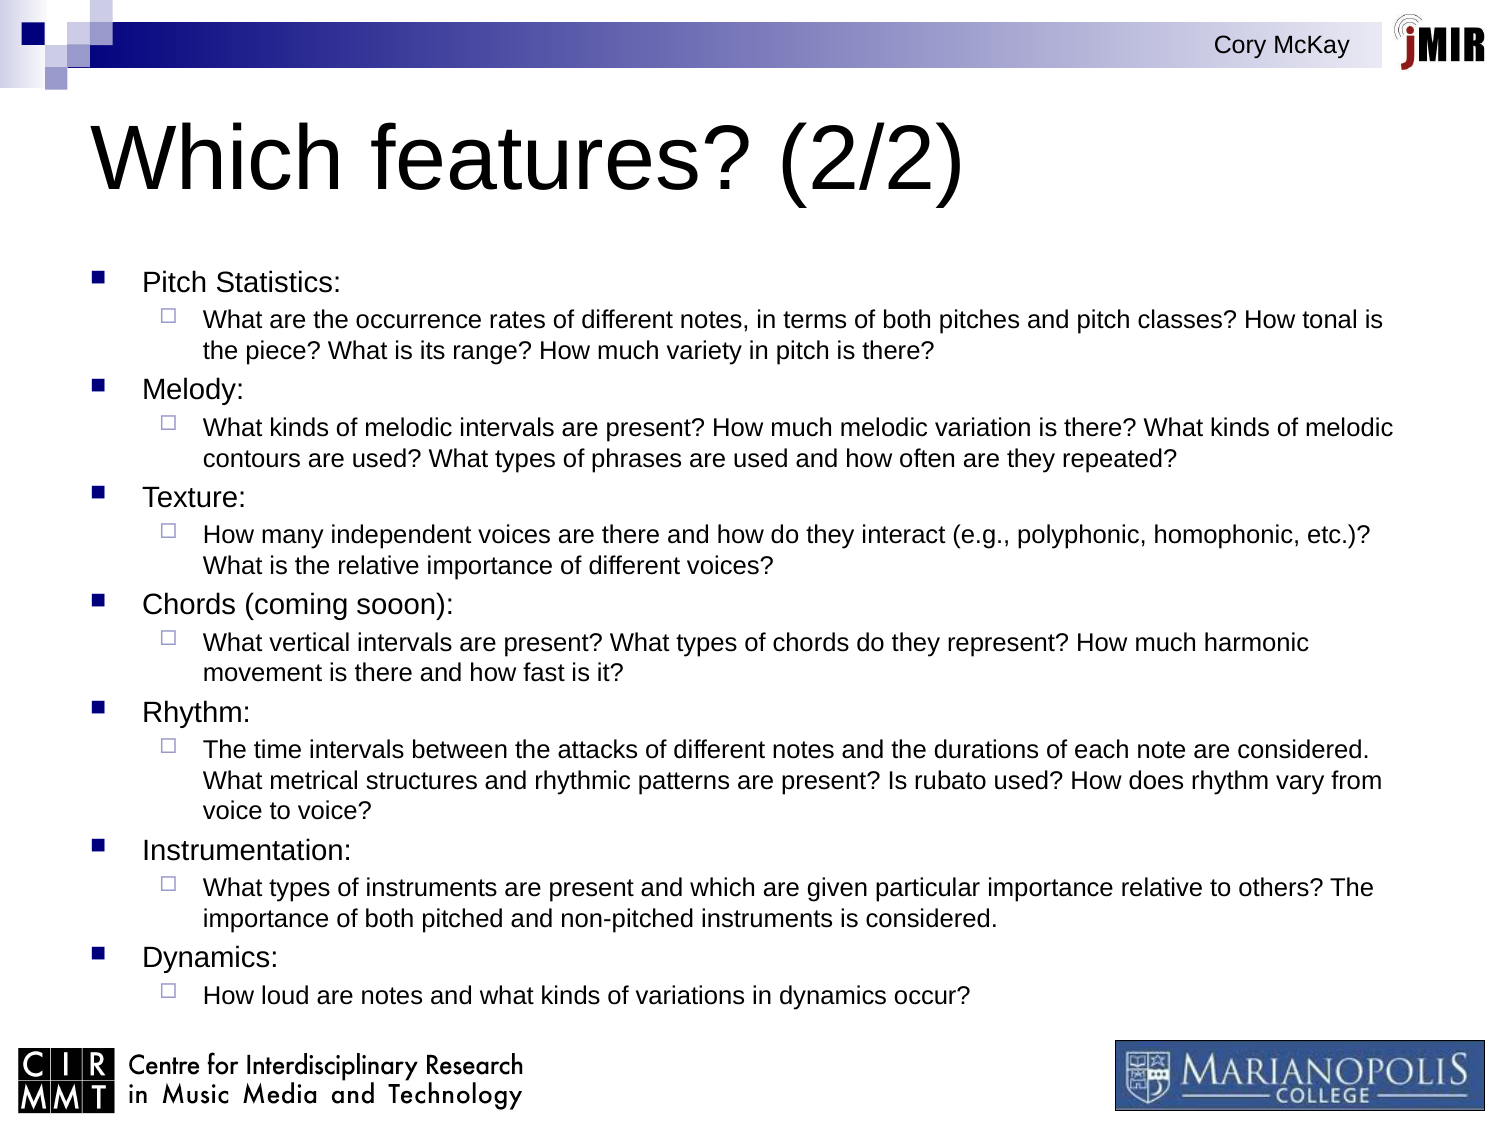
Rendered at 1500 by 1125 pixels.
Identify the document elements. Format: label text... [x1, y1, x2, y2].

picture [1382, 5, 1500, 79]
list Pitch Statistics: What are the occurrence rates of different notes, in terms of both pitches and pitch classes? How tonal is the piece? What is its range? How much variety in pitch is there? Melody: What kinds of melodic intervals are present? How much melodic variation is there? What kinds of melodic contours are used? What types of phrases are used and how often are they repeated? Texture: How many independent voices are there and how do they interact (e.g., polyphonic, homophonic, etc.)? What is the relative importance of different voices? Chords (coming sooon): What vertical intervals are present? What types of chords do they represent? How much harmonic movement is there and how fast is it? Rhythm: The time intervals between the attacks of different notes and the durations of each note are considered. What metrical structures and rhythmic patterns are present? Is rubato used? How does rhythm vary from voice to voice? Instrumentation: What types of instruments are present and which are given particular importance relative to others? The importance of both pitched and non-pitched instruments is considered. Dynamics: How loud are notes and what kinds of variations in dynamics occur? [74, 255, 1426, 1024]
title Which features? (2/2) [74, 74, 1426, 232]
picture [0, 1032, 549, 1125]
picture [1116, 1041, 1484, 1110]
